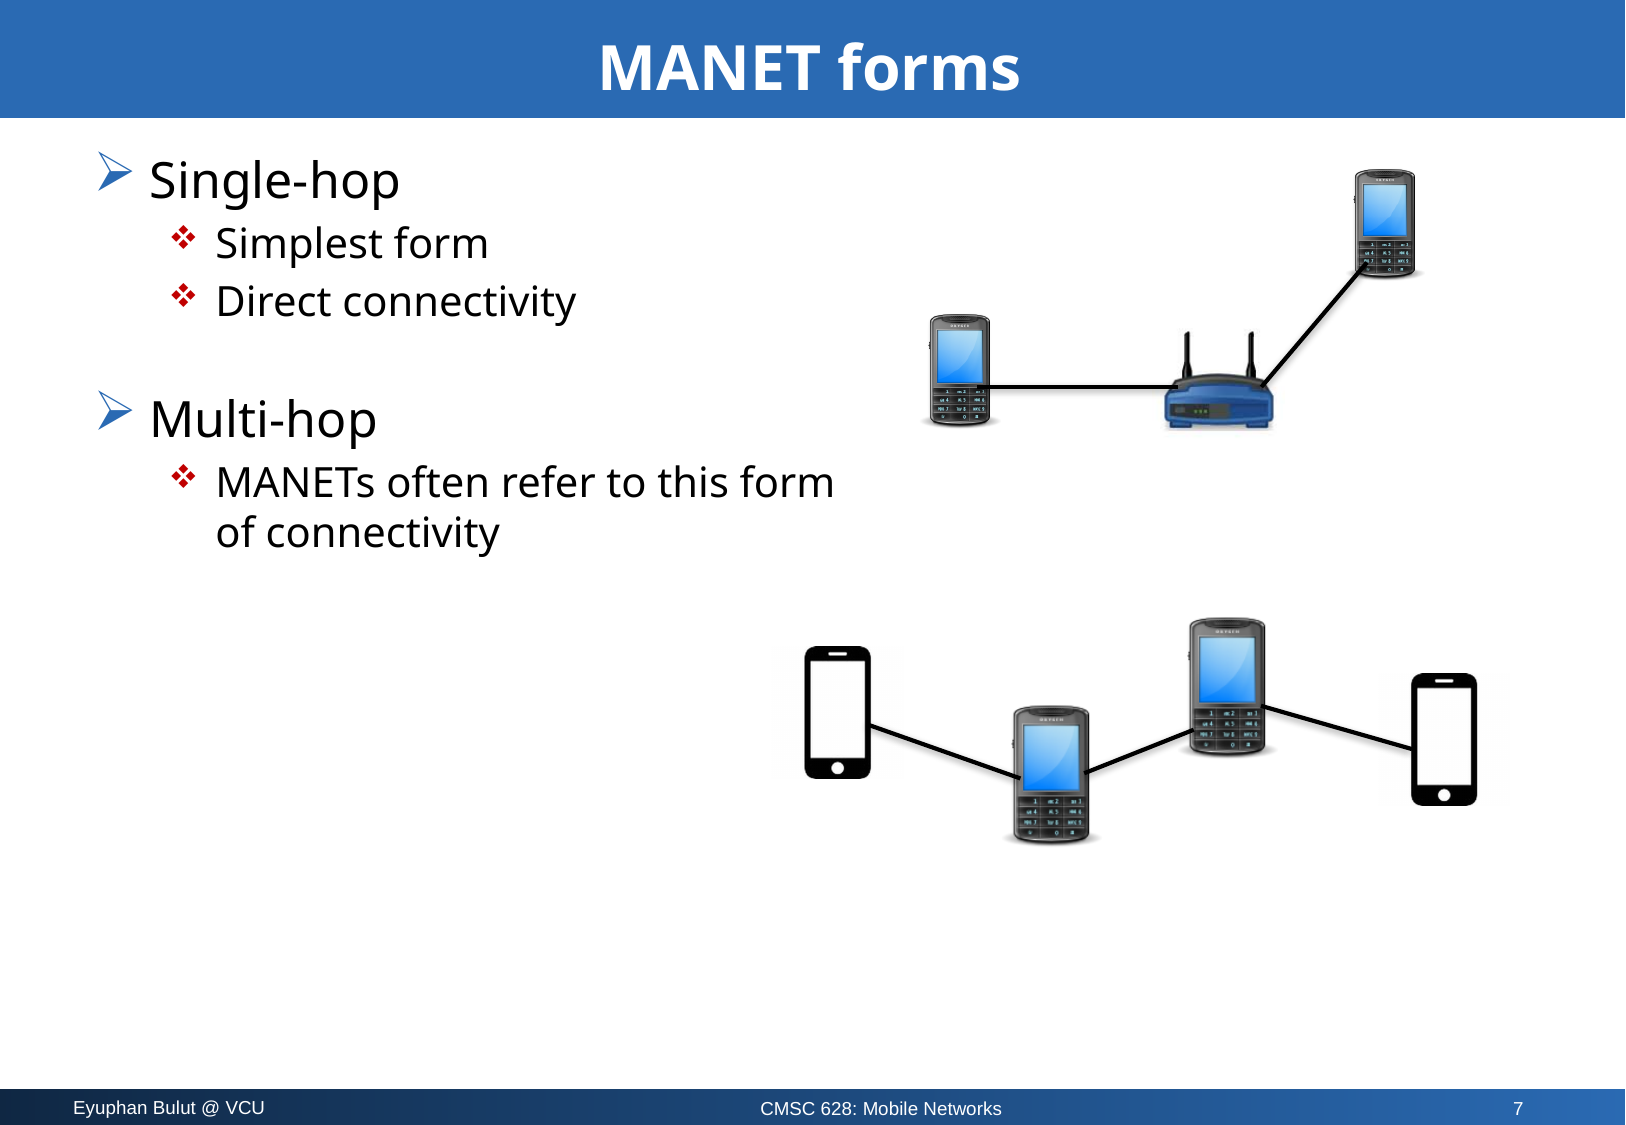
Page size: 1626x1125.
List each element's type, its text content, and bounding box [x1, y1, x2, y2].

picture [771, 646, 904, 779]
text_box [1260, 705, 1413, 750]
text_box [866, 723, 1021, 779]
picture [1152, 320, 1286, 454]
slide_number 7 [1388, 1087, 1524, 1125]
picture [1325, 165, 1444, 284]
picture [975, 701, 1127, 853]
picture [899, 310, 1021, 432]
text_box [1083, 729, 1195, 774]
list Single-hop Simplest form Direct connectivity Multi-hop MANETs often refer to this form of connectivity [93, 148, 860, 1055]
picture [1152, 613, 1303, 765]
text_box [1261, 262, 1368, 388]
title MANET forms [91, 23, 1528, 95]
picture [1377, 673, 1511, 806]
